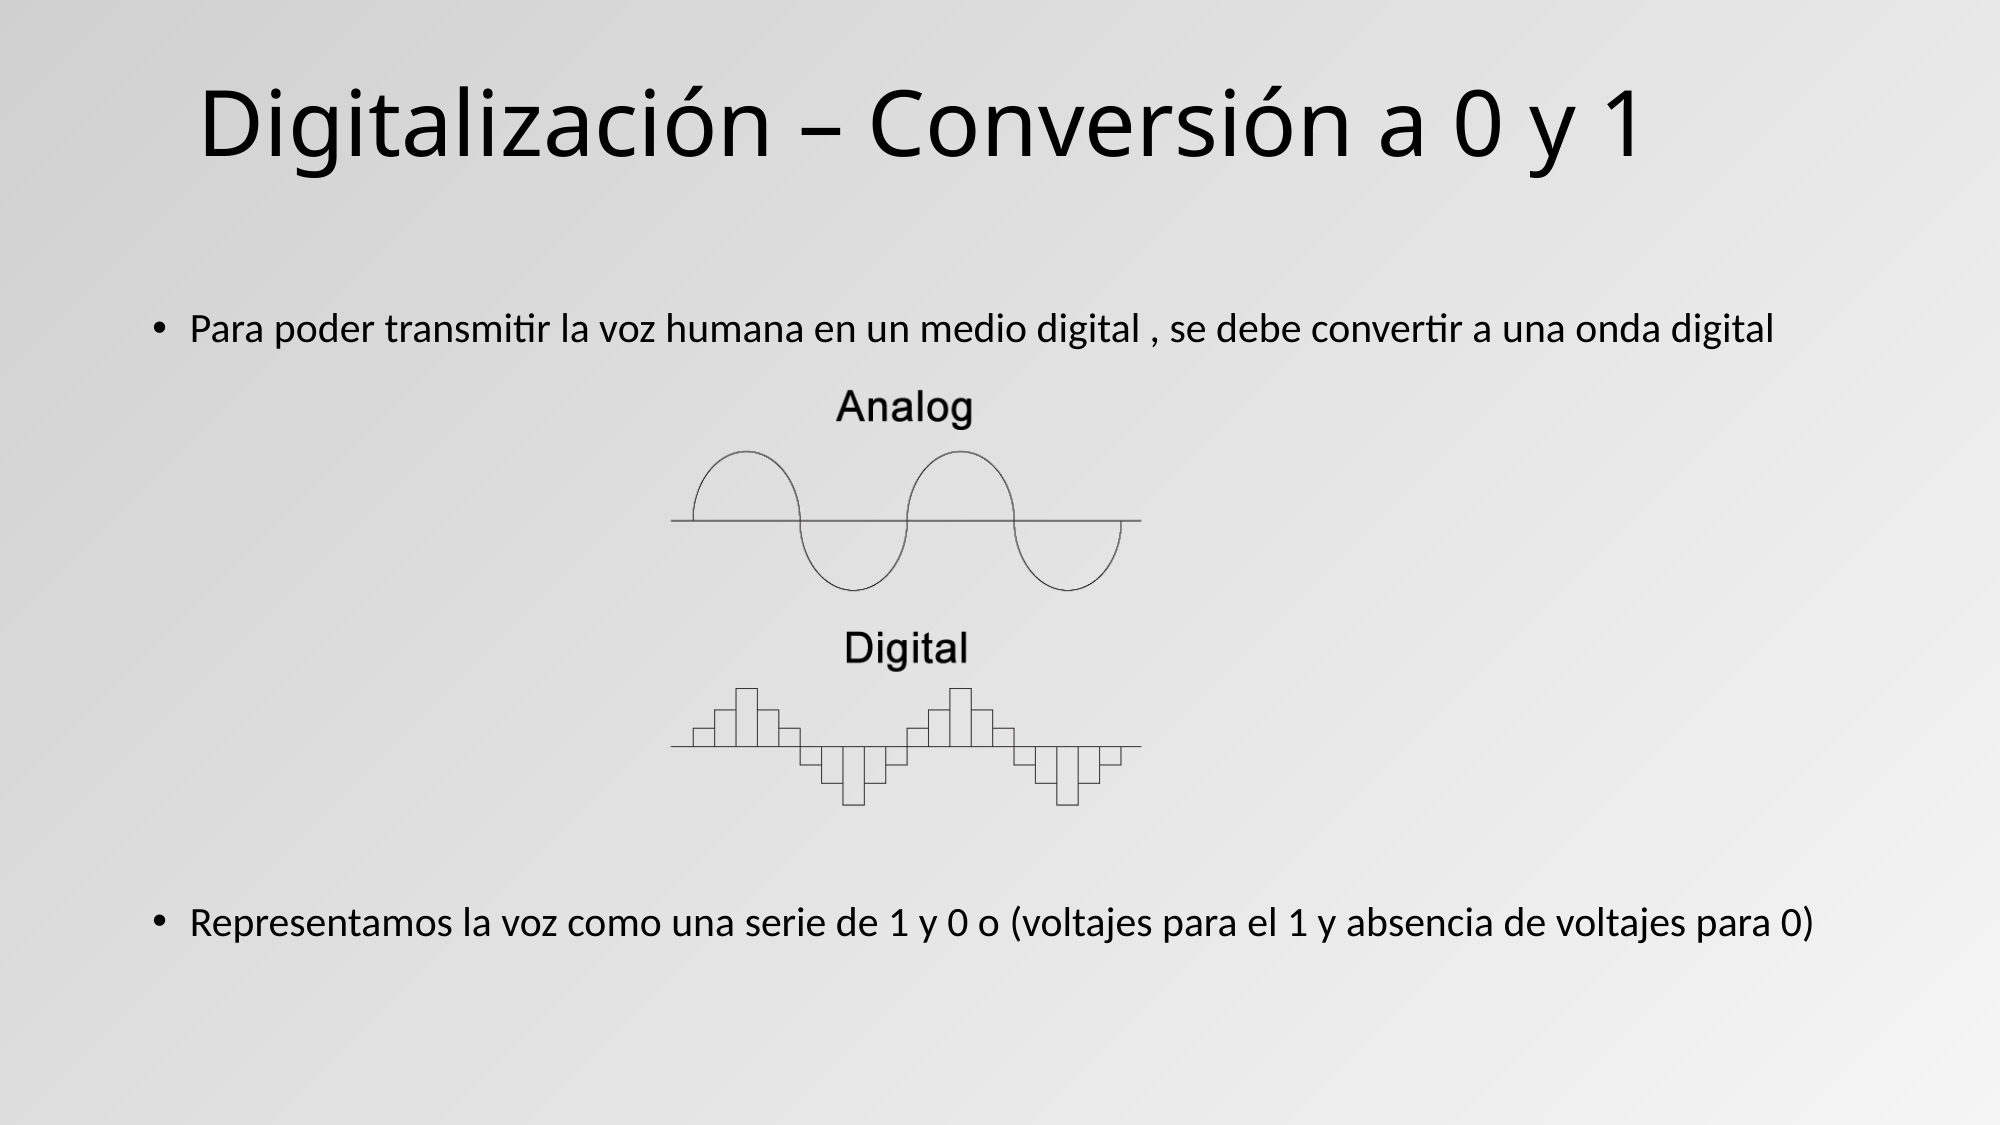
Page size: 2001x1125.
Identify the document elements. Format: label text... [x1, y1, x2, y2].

picture [595, 373, 1206, 845]
title Digitalización – Conversión a 0 y 1 [183, 29, 1851, 224]
list Para poder transmitir la voz humana en un medio digital , se debe convertir a una onda digital Representamos la voz como una serie de 1 y 0 o (voltajes para el 1 y absencia de voltajes para 0) [137, 299, 1863, 1014]
